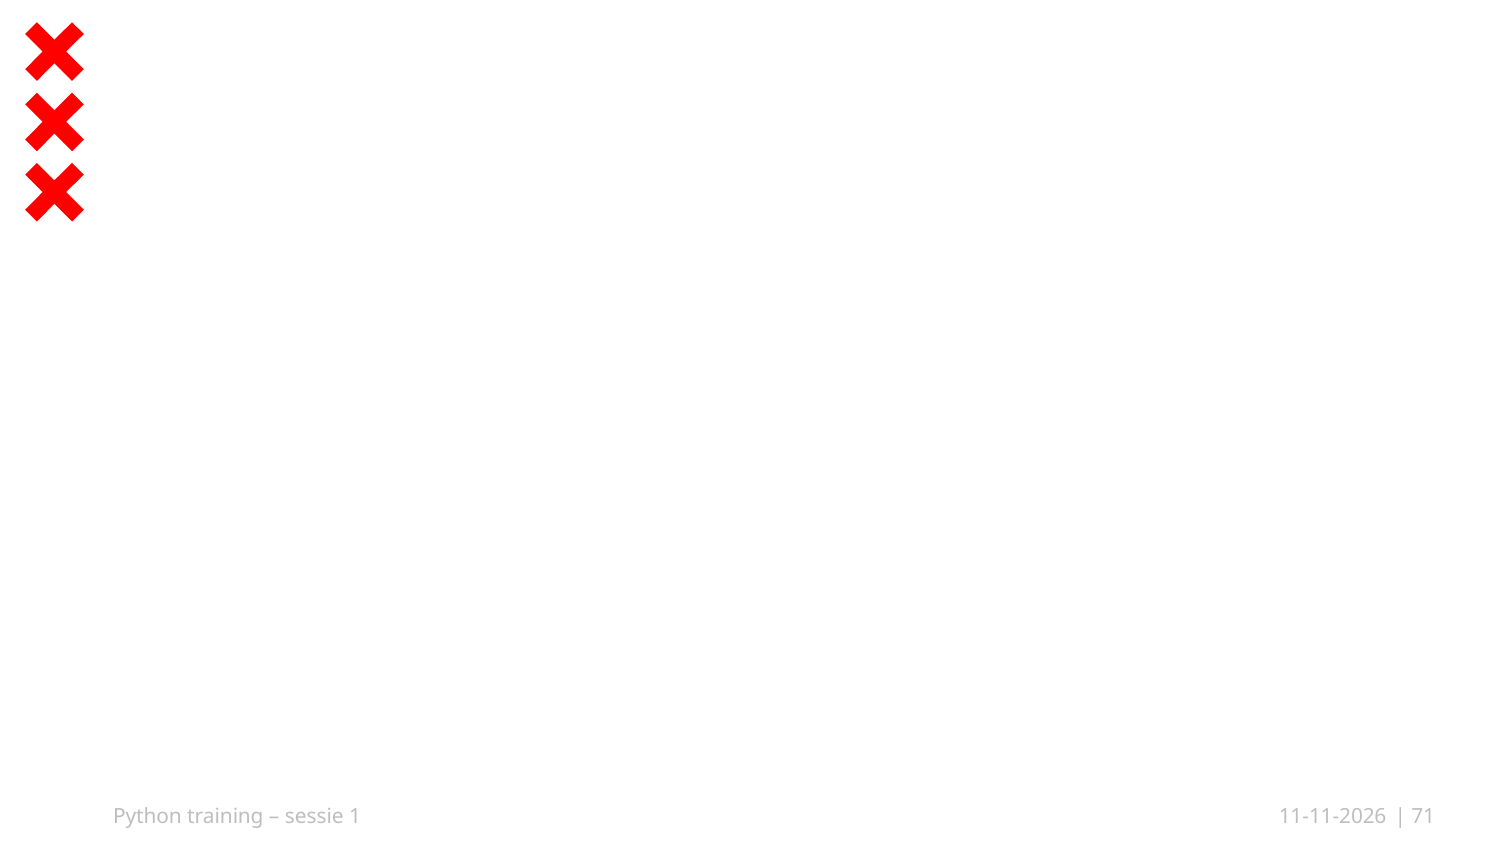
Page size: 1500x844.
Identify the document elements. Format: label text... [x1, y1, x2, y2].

slide_number | 71 [1394, 802, 1442, 833]
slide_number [1262, 802, 1387, 833]
footer Python training – sessie 1 [113, 802, 1129, 833]
